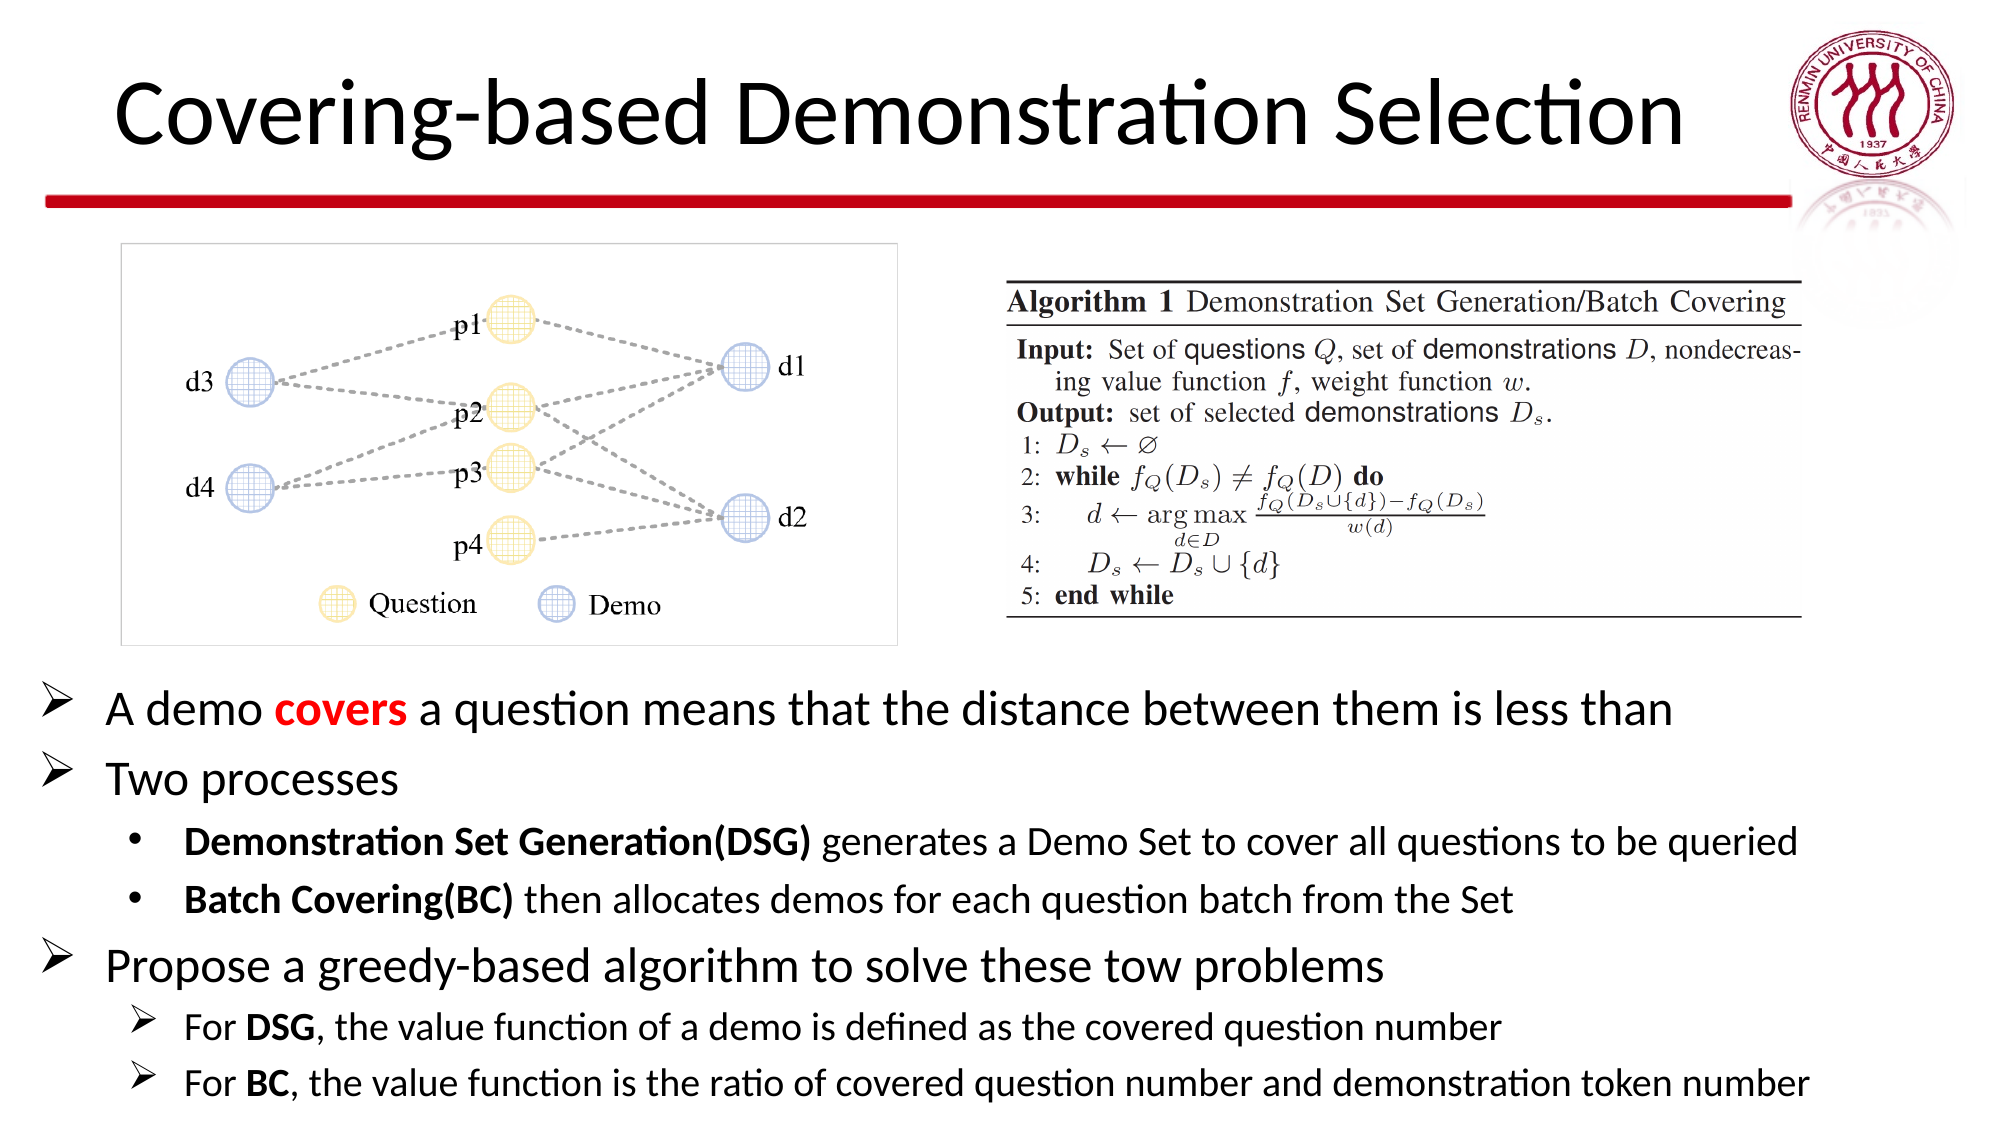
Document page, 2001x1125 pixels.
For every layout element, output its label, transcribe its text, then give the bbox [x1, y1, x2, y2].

title Covering-based Demonstration Selection [99, 34, 1900, 179]
picture [1006, 280, 1802, 618]
picture [119, 241, 898, 646]
slide_number [1433, 1042, 1900, 1103]
picture [1788, 24, 1960, 179]
